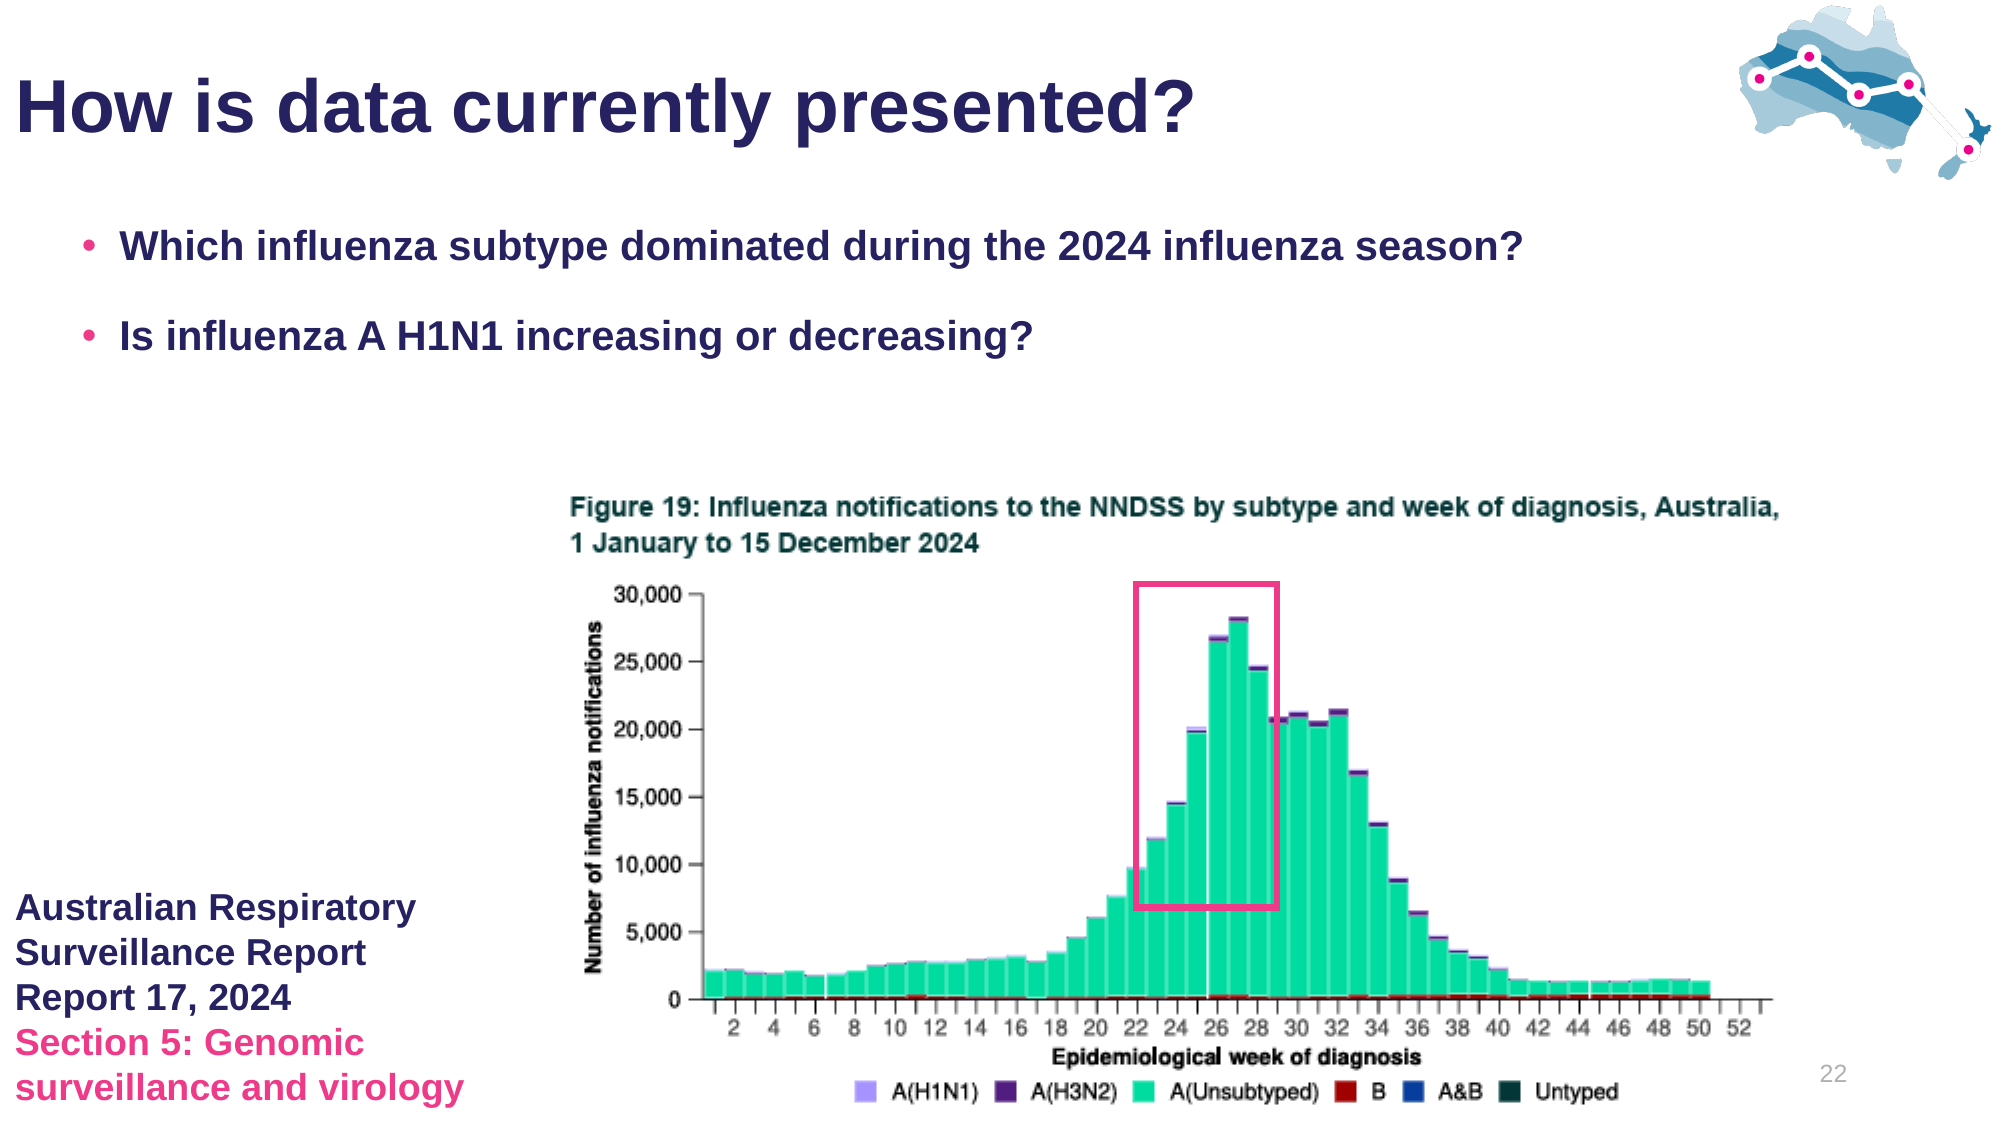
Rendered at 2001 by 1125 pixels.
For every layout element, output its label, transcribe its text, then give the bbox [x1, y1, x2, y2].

text_box Australian Respiratory Surveillance Report Report 17, 2024 Section 5: Genomic surveillance and virology [0, 875, 543, 1125]
text_box Which influenza subtype dominated during the 2024 influenza season? Is influenza A H1N1 increasing or decreasing? [66, 217, 1934, 402]
title How is data currently presented? [0, 0, 1787, 218]
slide_number 22 [1787, 1042, 1863, 1103]
picture [543, 489, 1787, 1125]
picture [1724, 0, 2000, 185]
